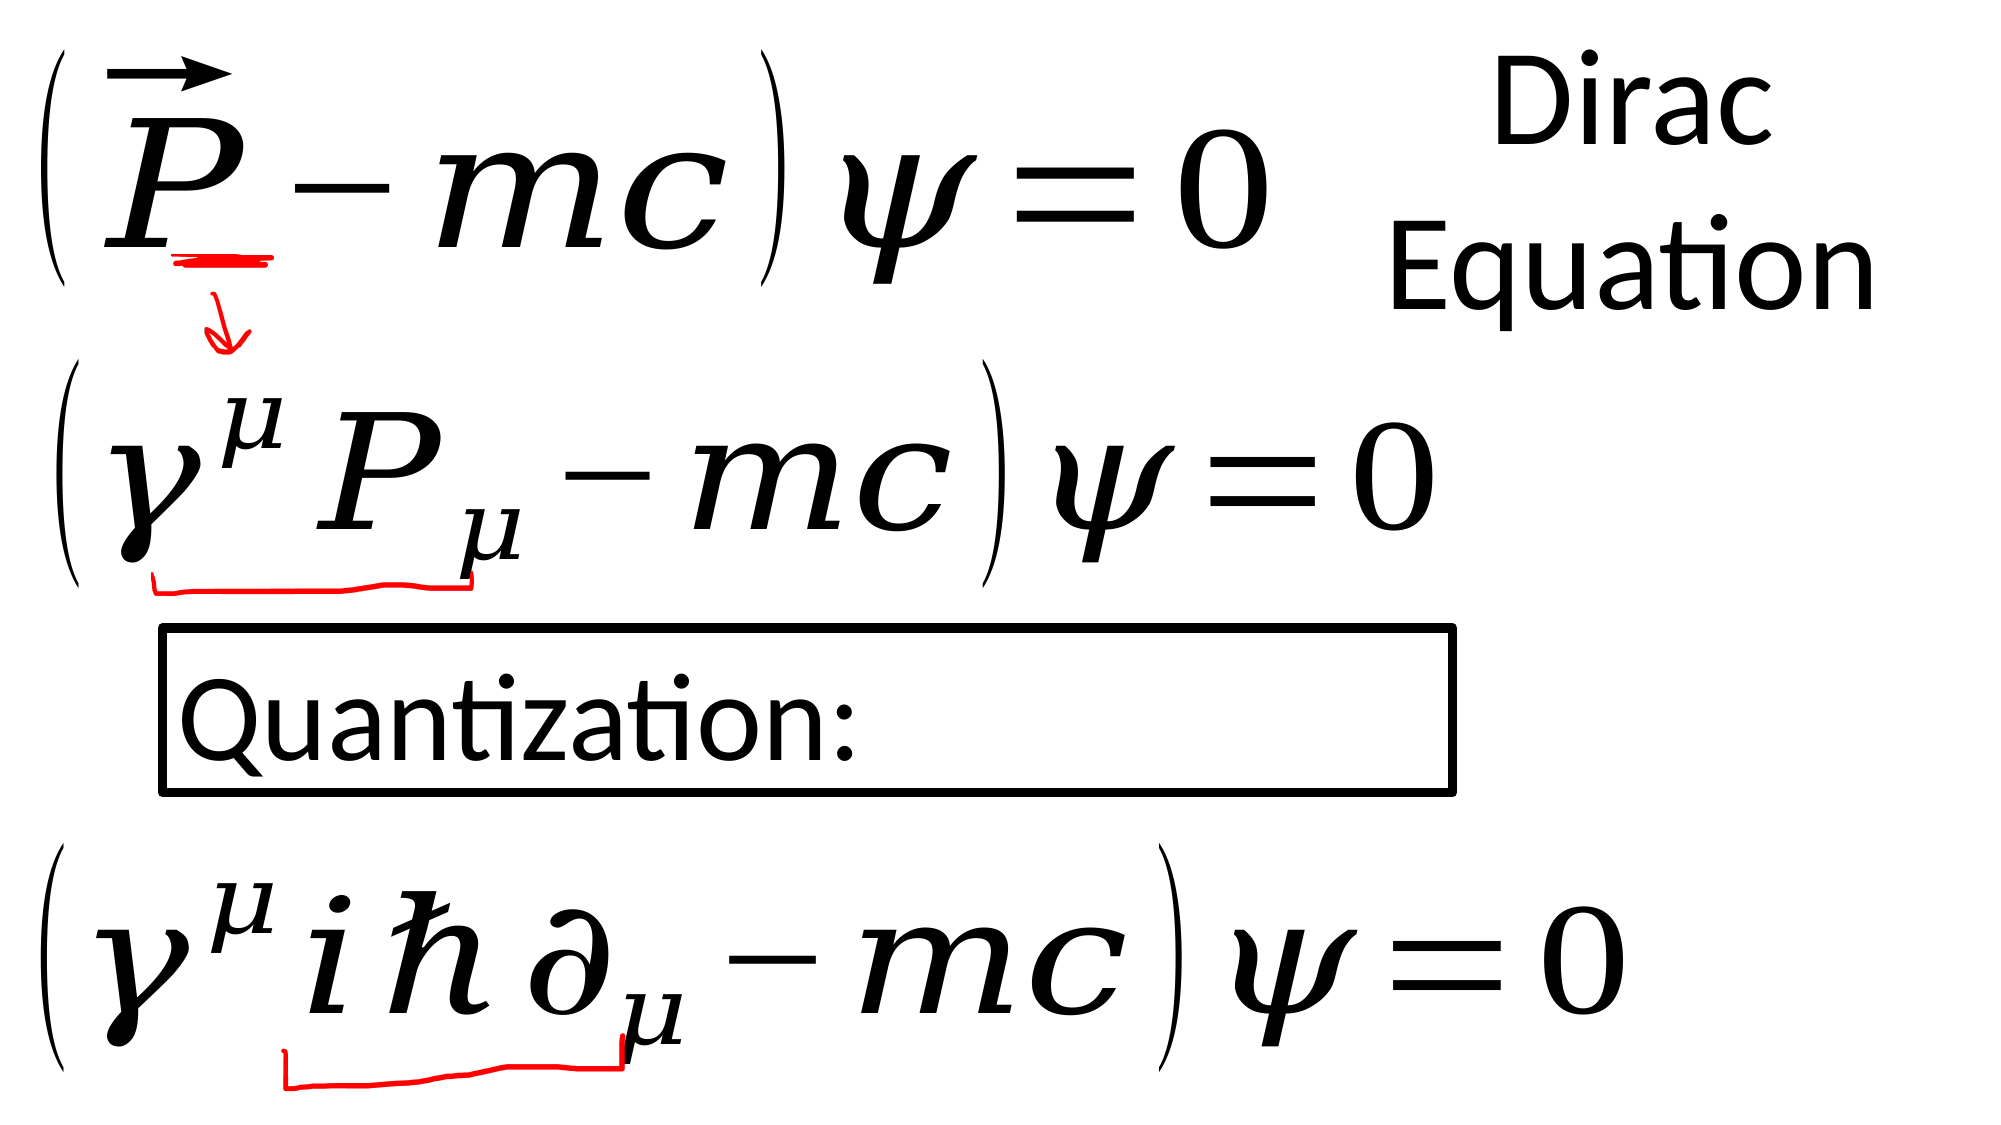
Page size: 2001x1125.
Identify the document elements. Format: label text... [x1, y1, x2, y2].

picture [151, 254, 634, 1100]
text_box Dirac Equation [1296, 0, 1969, 345]
